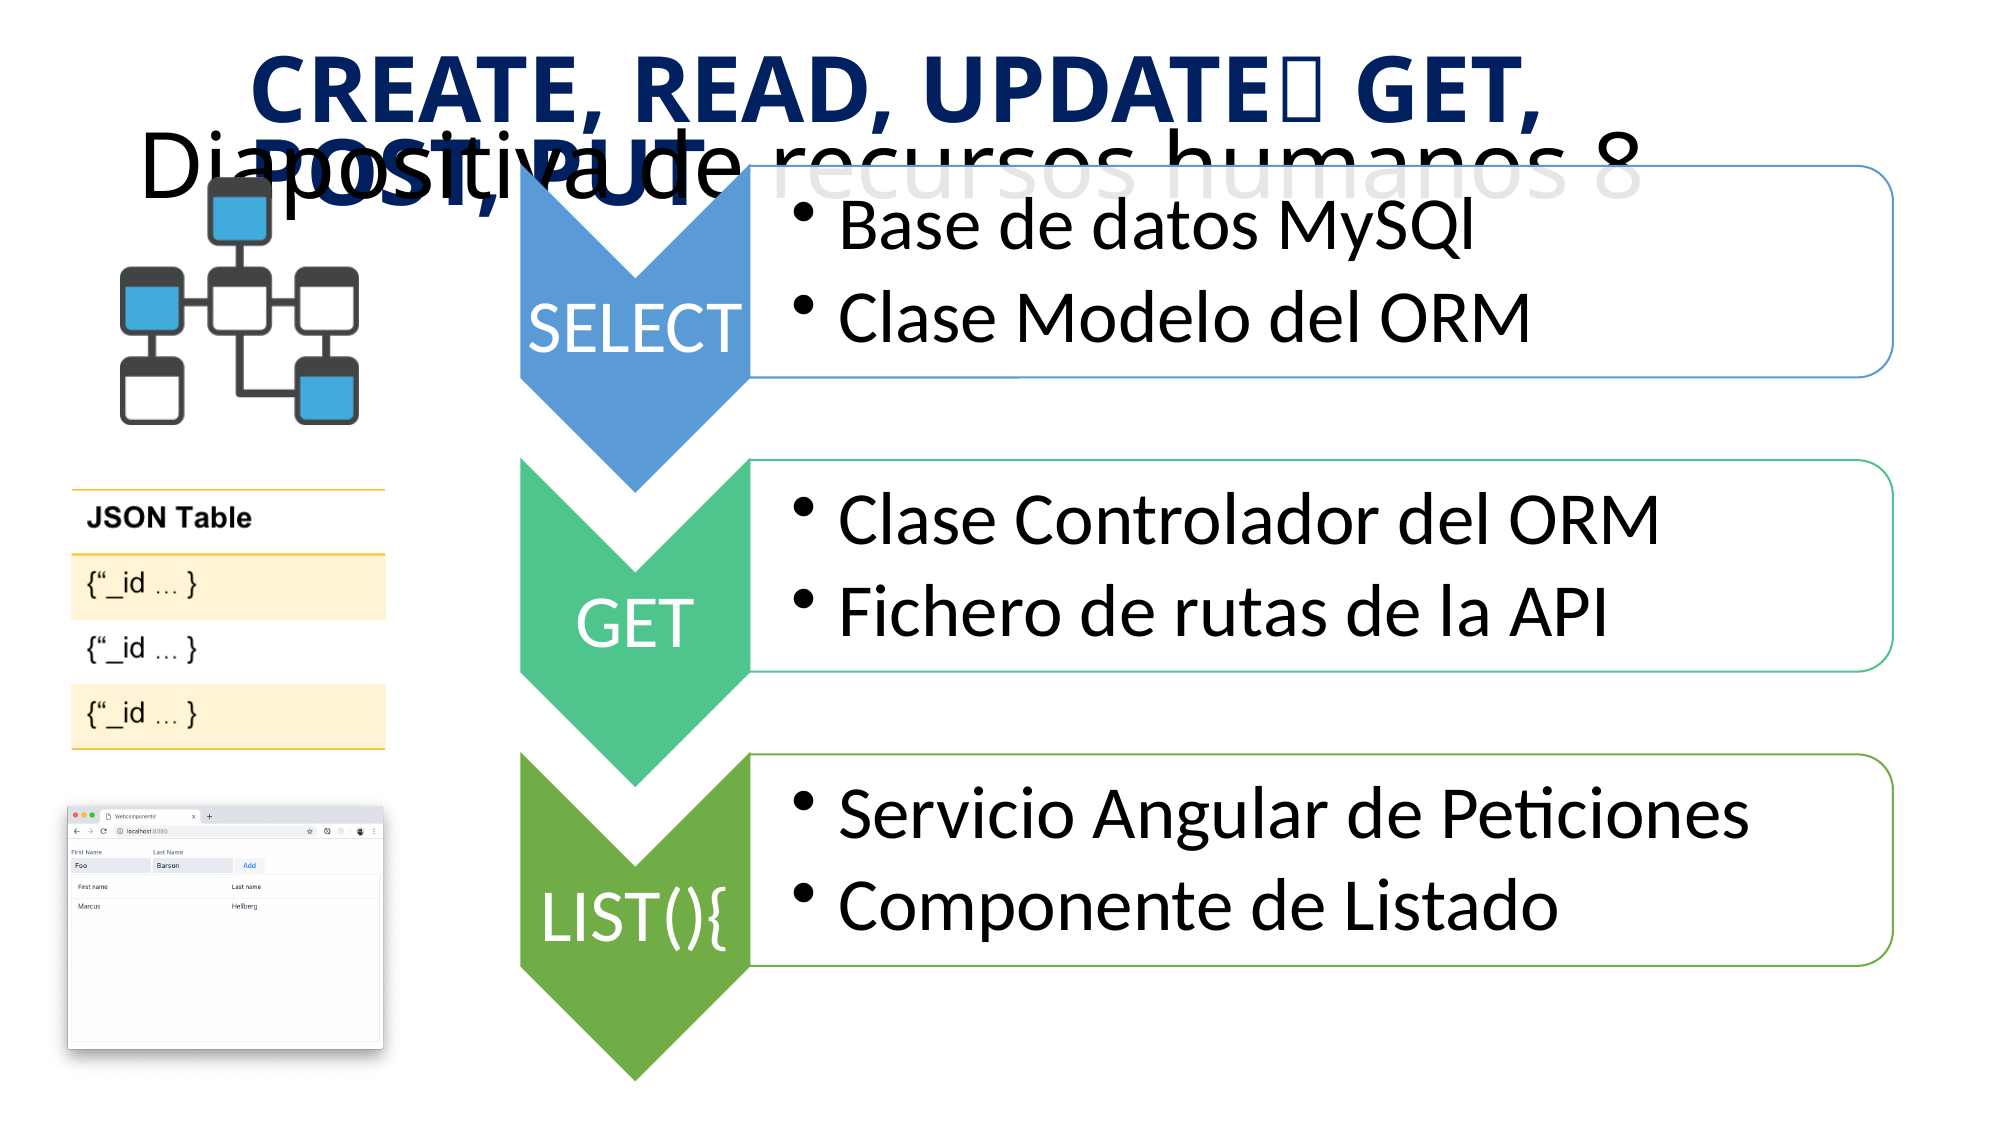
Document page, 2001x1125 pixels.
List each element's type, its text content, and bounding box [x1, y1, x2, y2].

picture [44, 790, 406, 1080]
picture [106, 175, 373, 436]
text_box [521, 165, 1893, 1081]
title Diapositiva de recursos humanos 8 [137, 59, 1863, 278]
picture [71, 489, 386, 750]
